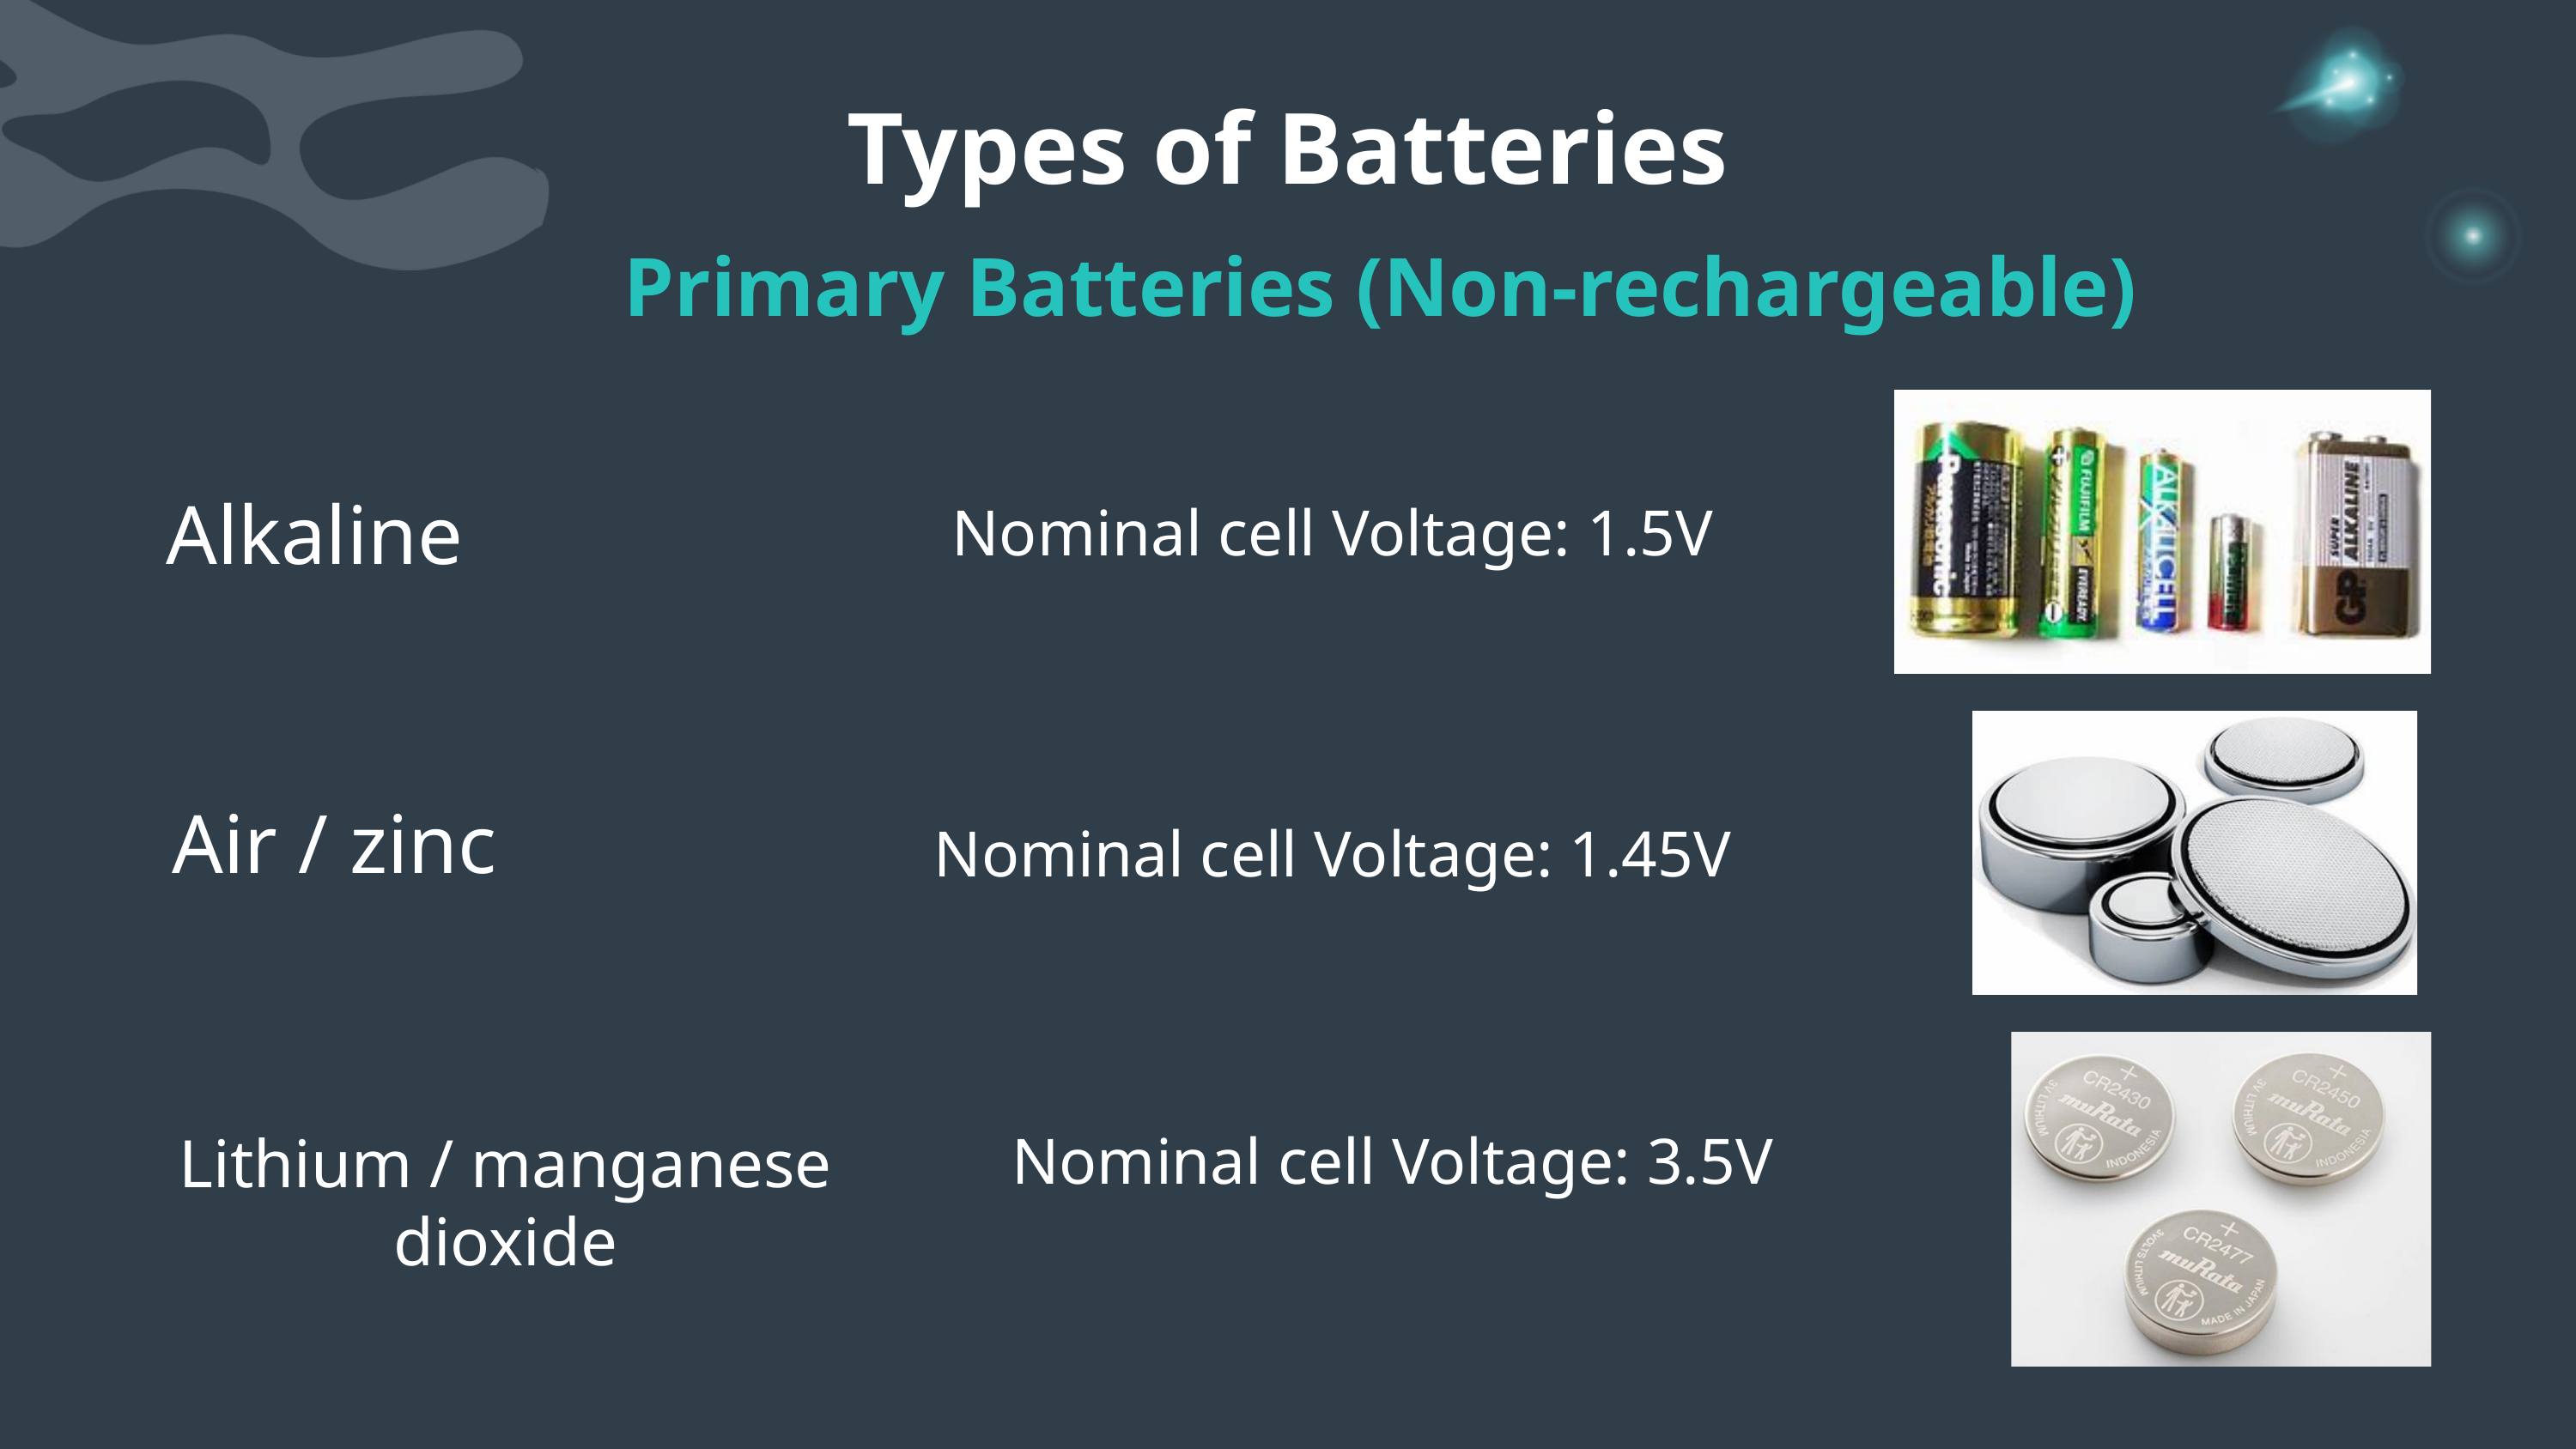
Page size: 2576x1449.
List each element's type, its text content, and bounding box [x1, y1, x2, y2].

text_box [1894, 390, 2432, 674]
text_box Nominal cell Voltage: 1.45V [902, 814, 1780, 889]
text_box Air / zinc [144, 793, 546, 890]
text_box Lithium / manganese dioxide [144, 1121, 867, 1279]
text_box [0, 0, 559, 270]
text_box [1972, 711, 2418, 995]
text_box Primary Batteries (Non-rechargeable) [259, 235, 2502, 332]
text_box Nominal cell Voltage: 3.5V [993, 1121, 1809, 1197]
text_box Nominal cell Voltage: 1.5V [873, 493, 1809, 568]
text_box [2011, 1032, 2432, 1367]
text_box [2226, 0, 2418, 179]
text_box Alkaline [123, 483, 506, 580]
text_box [767, 45, 1809, 245]
text_box [2417, 179, 2529, 292]
